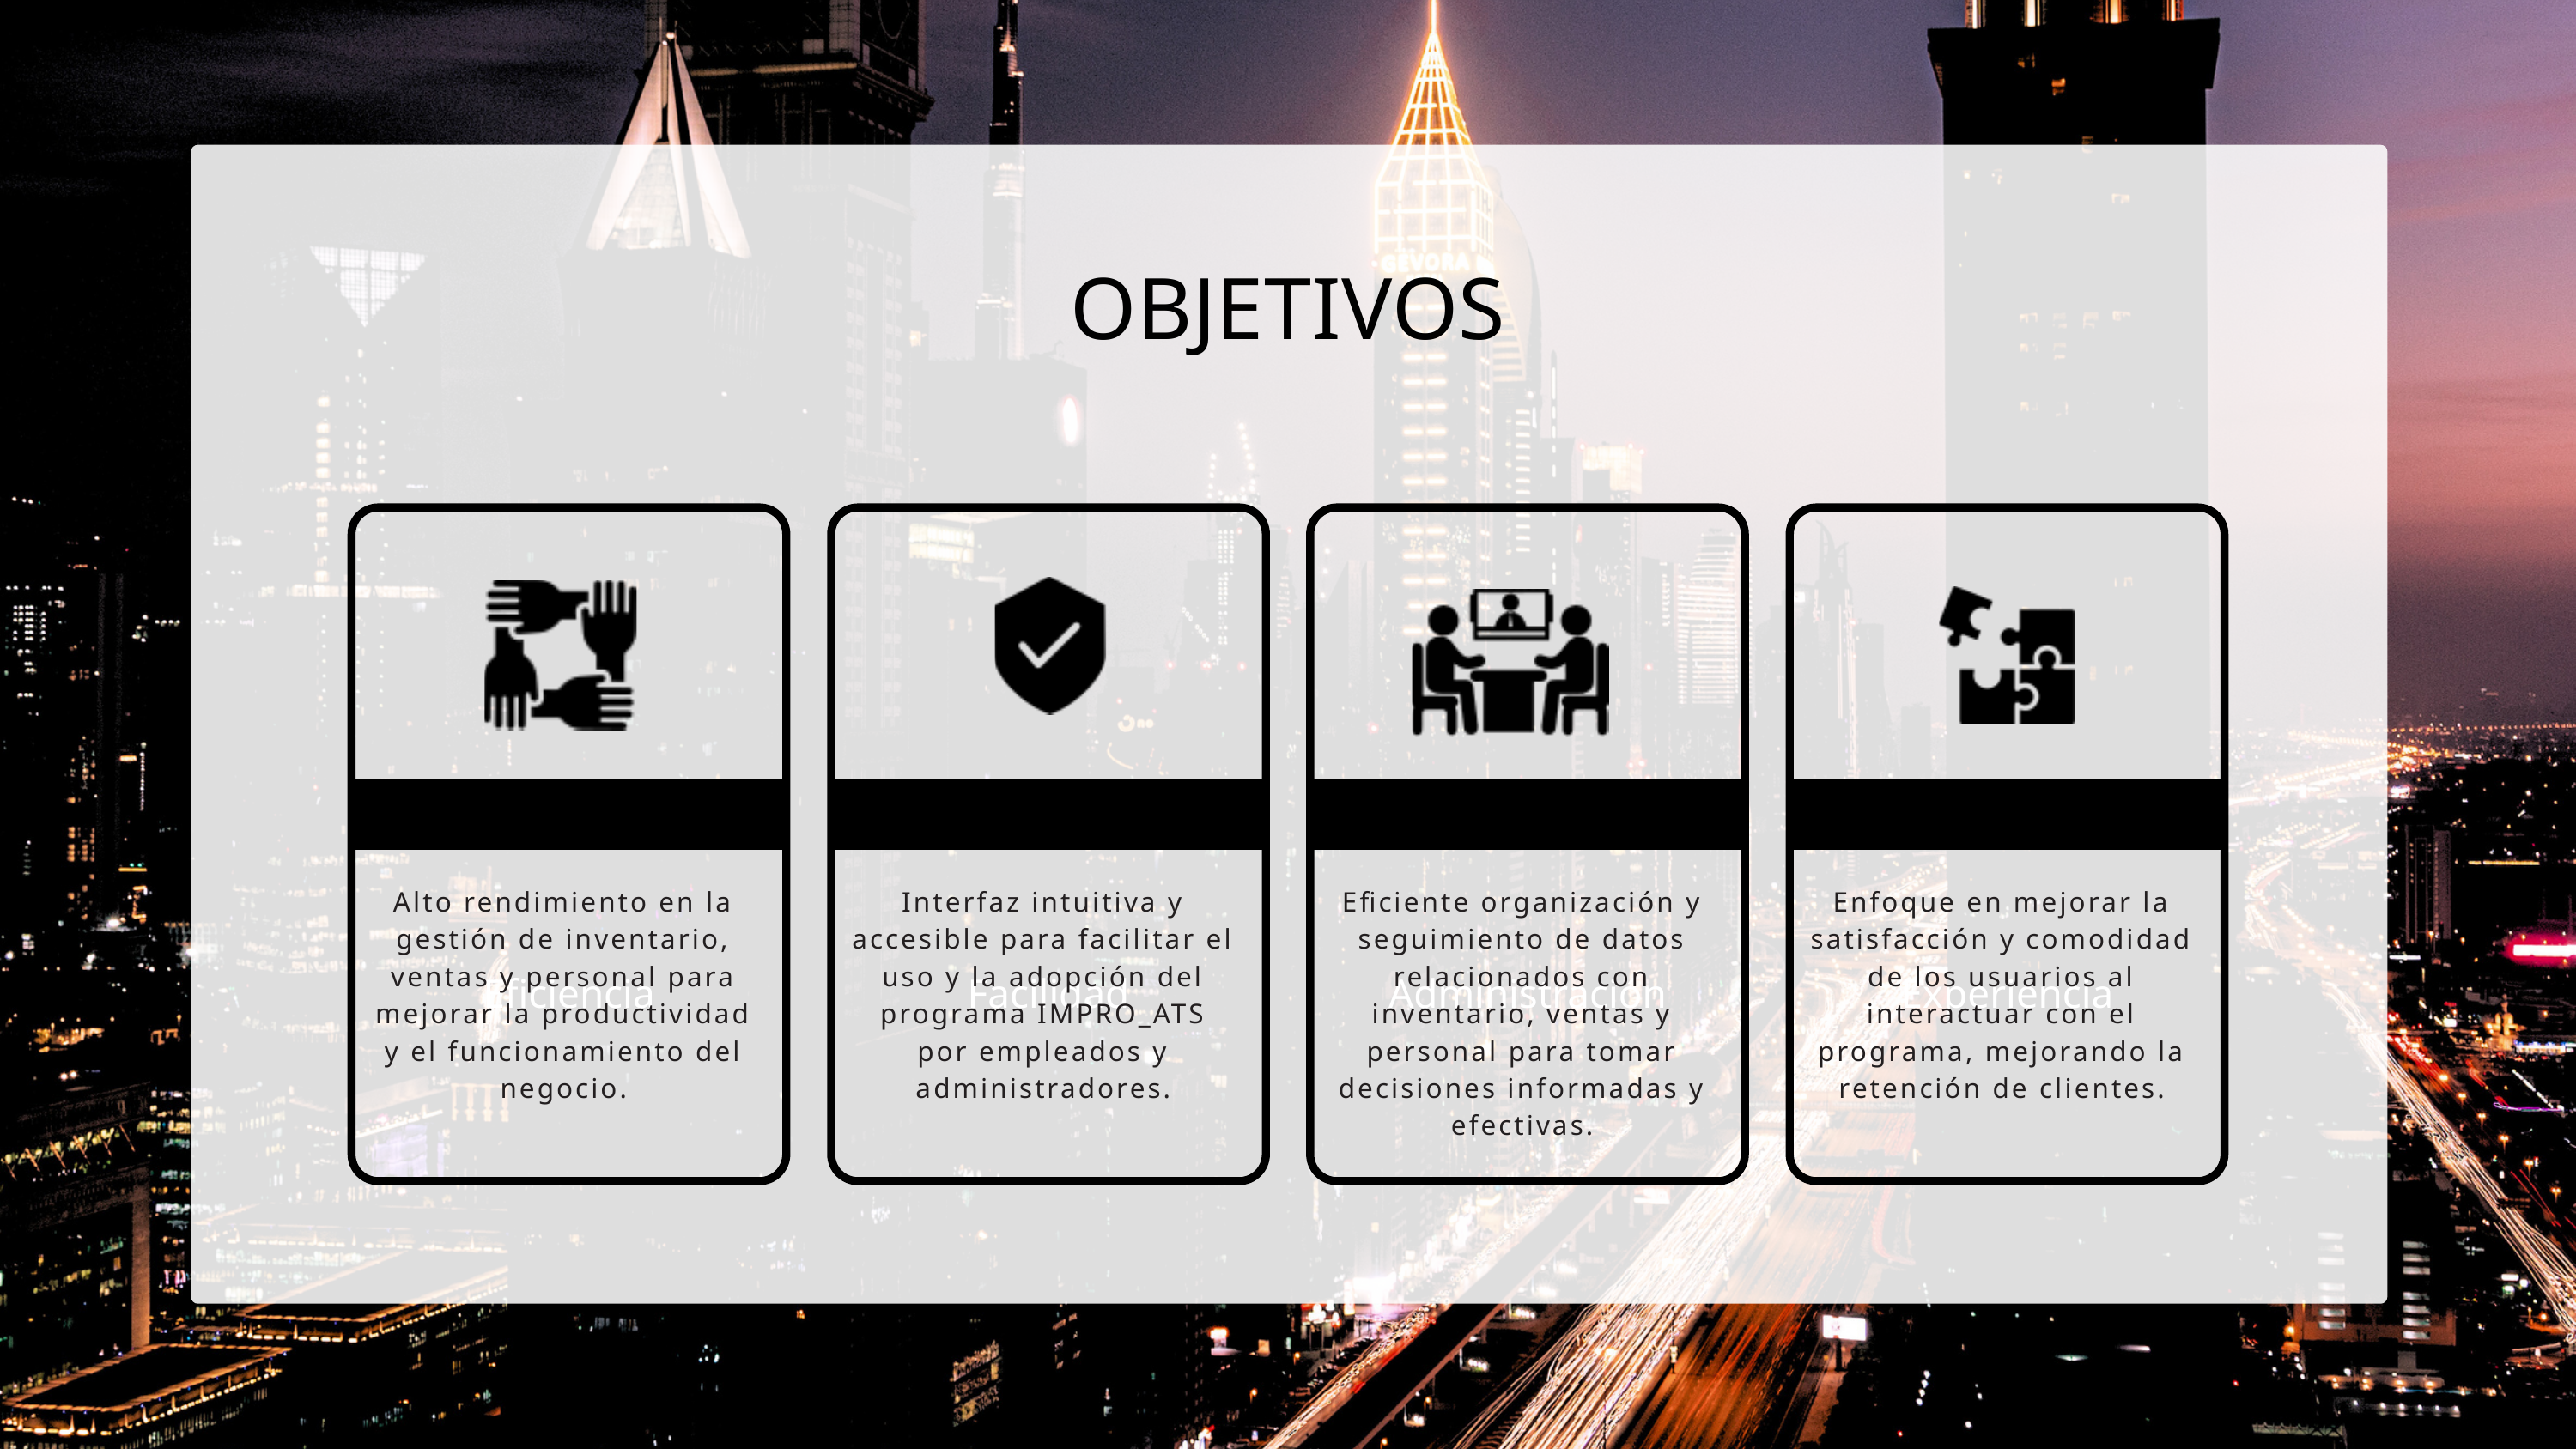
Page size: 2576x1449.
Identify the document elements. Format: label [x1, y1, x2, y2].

text_box [351, 856, 787, 1182]
text_box [1789, 506, 2225, 778]
text_box [351, 506, 787, 778]
text_box [191, 144, 2388, 1304]
text_box [1309, 778, 1746, 851]
text_box [351, 778, 787, 851]
text_box [830, 506, 1267, 778]
text_box [1789, 778, 2225, 851]
text_box [830, 856, 1267, 1182]
text_box [1309, 856, 1746, 1182]
picture [0, 0, 2576, 1449]
text_box [1789, 856, 2225, 1182]
text_box [830, 778, 1267, 851]
text_box [1309, 506, 1746, 778]
